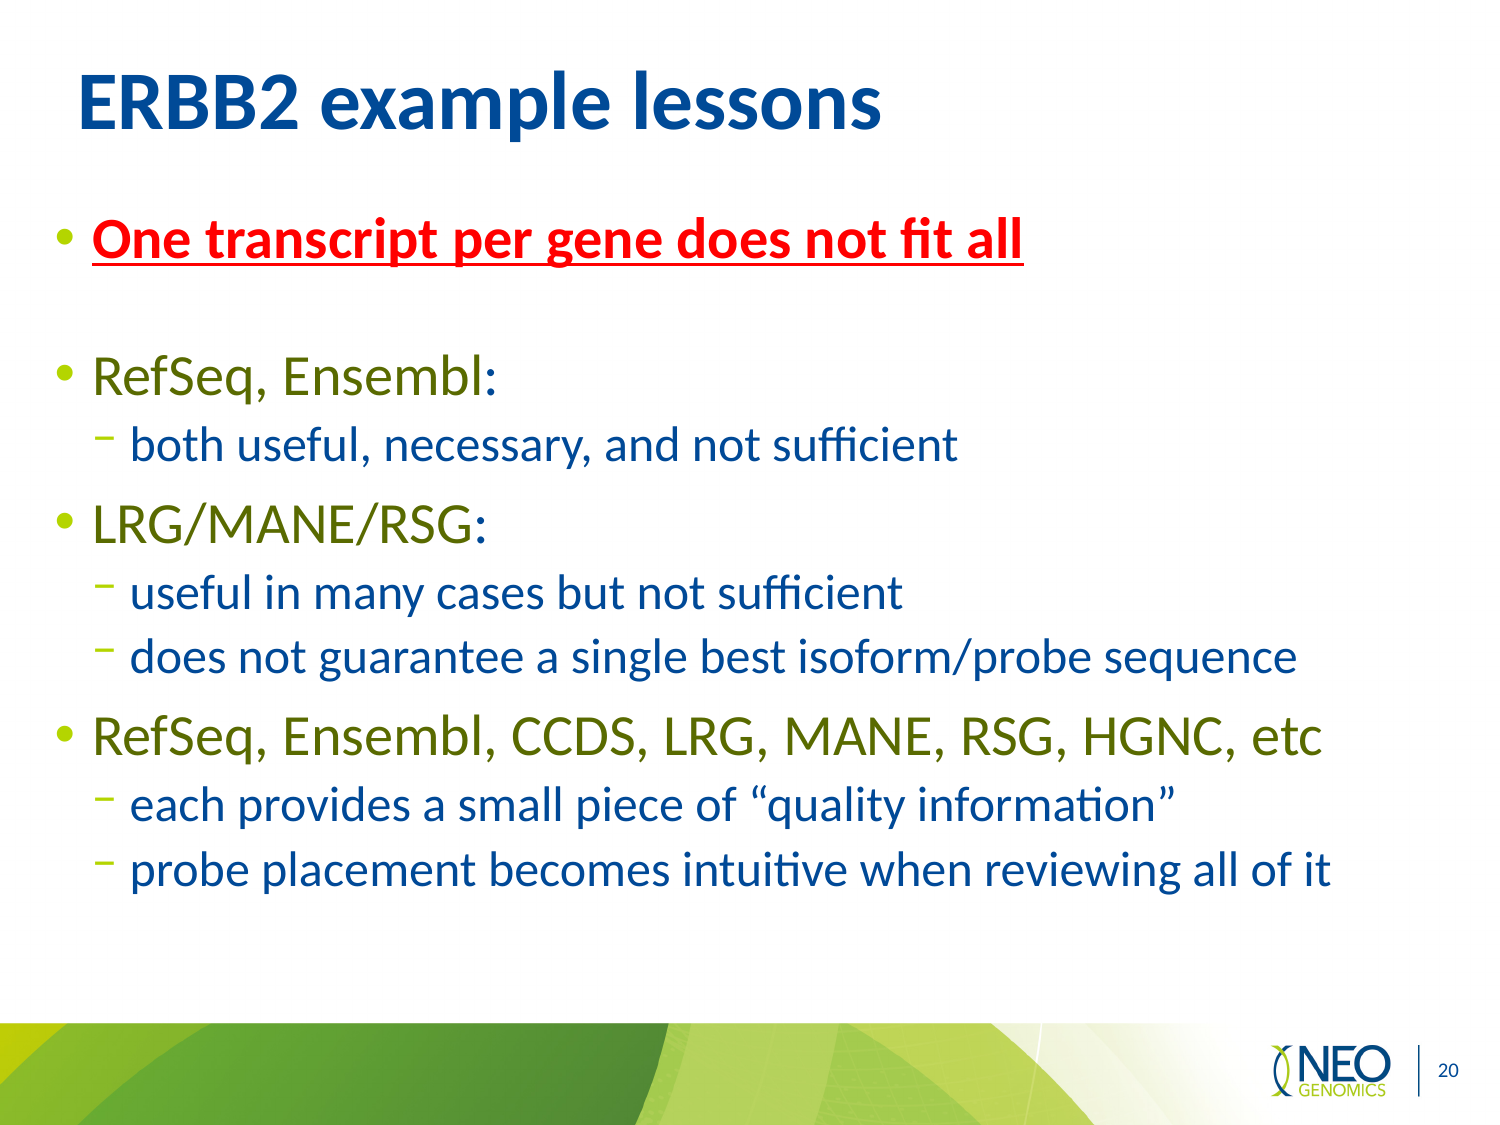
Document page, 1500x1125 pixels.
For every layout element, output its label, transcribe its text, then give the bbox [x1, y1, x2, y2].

title ERBB2 example lessons [77, 57, 1257, 174]
list One transcript per gene does not fit all RefSeq, Ensembl: both useful, necessary, and not sufficient LRG/MANE/RSG: useful in many cases but not sufficient does not guarantee a single best isoform/probe sequence RefSeq, Ensembl, CCDS, LRG, MANE, RSG, HGNC, etc each provides a small piece of “quality information” probe placement becomes intuitive when reviewing all of it [54, 208, 1459, 923]
slide_number 20 [1121, 1043, 1459, 1104]
picture [0, 0, 1500, 1125]
